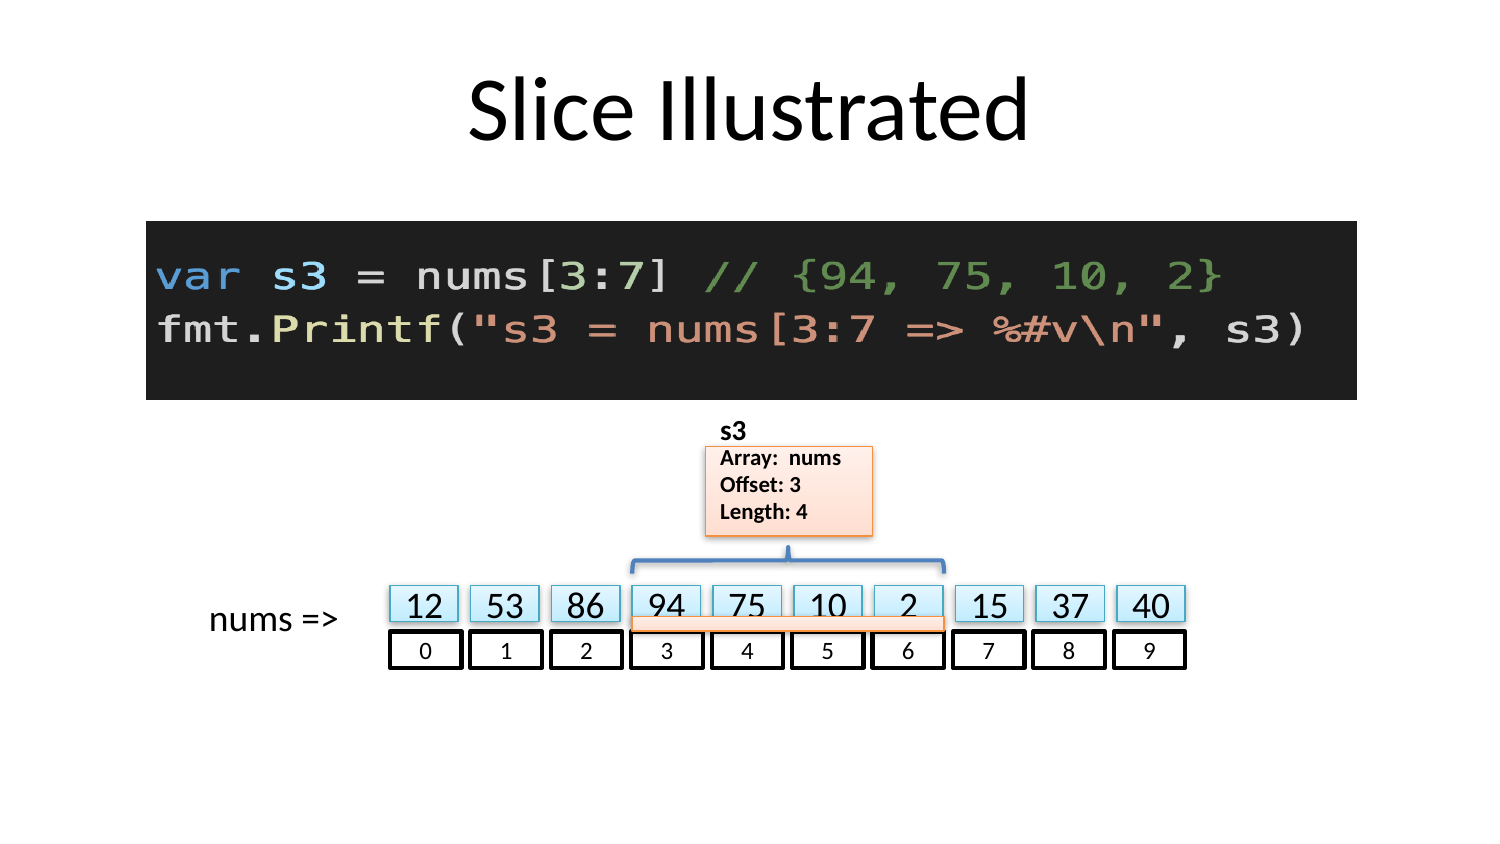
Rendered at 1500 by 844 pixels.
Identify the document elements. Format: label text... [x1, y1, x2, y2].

text_box nums => [194, 586, 360, 646]
picture [146, 221, 1357, 401]
text_box 4 [710, 639, 785, 670]
text_box 5 [790, 639, 866, 670]
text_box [389, 585, 1186, 622]
text_box 3 [629, 637, 705, 670]
text_box 2 [549, 630, 624, 670]
text_box 0 [388, 629, 464, 670]
text_box 1 [468, 630, 544, 670]
text_box [630, 546, 947, 574]
text_box 7 [951, 630, 1027, 670]
text_box 6 [870, 637, 946, 670]
text_box 8 [1031, 630, 1107, 670]
text_box 9 [1112, 629, 1187, 670]
title Slice Illustrated [75, 33, 1425, 175]
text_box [705, 409, 873, 538]
